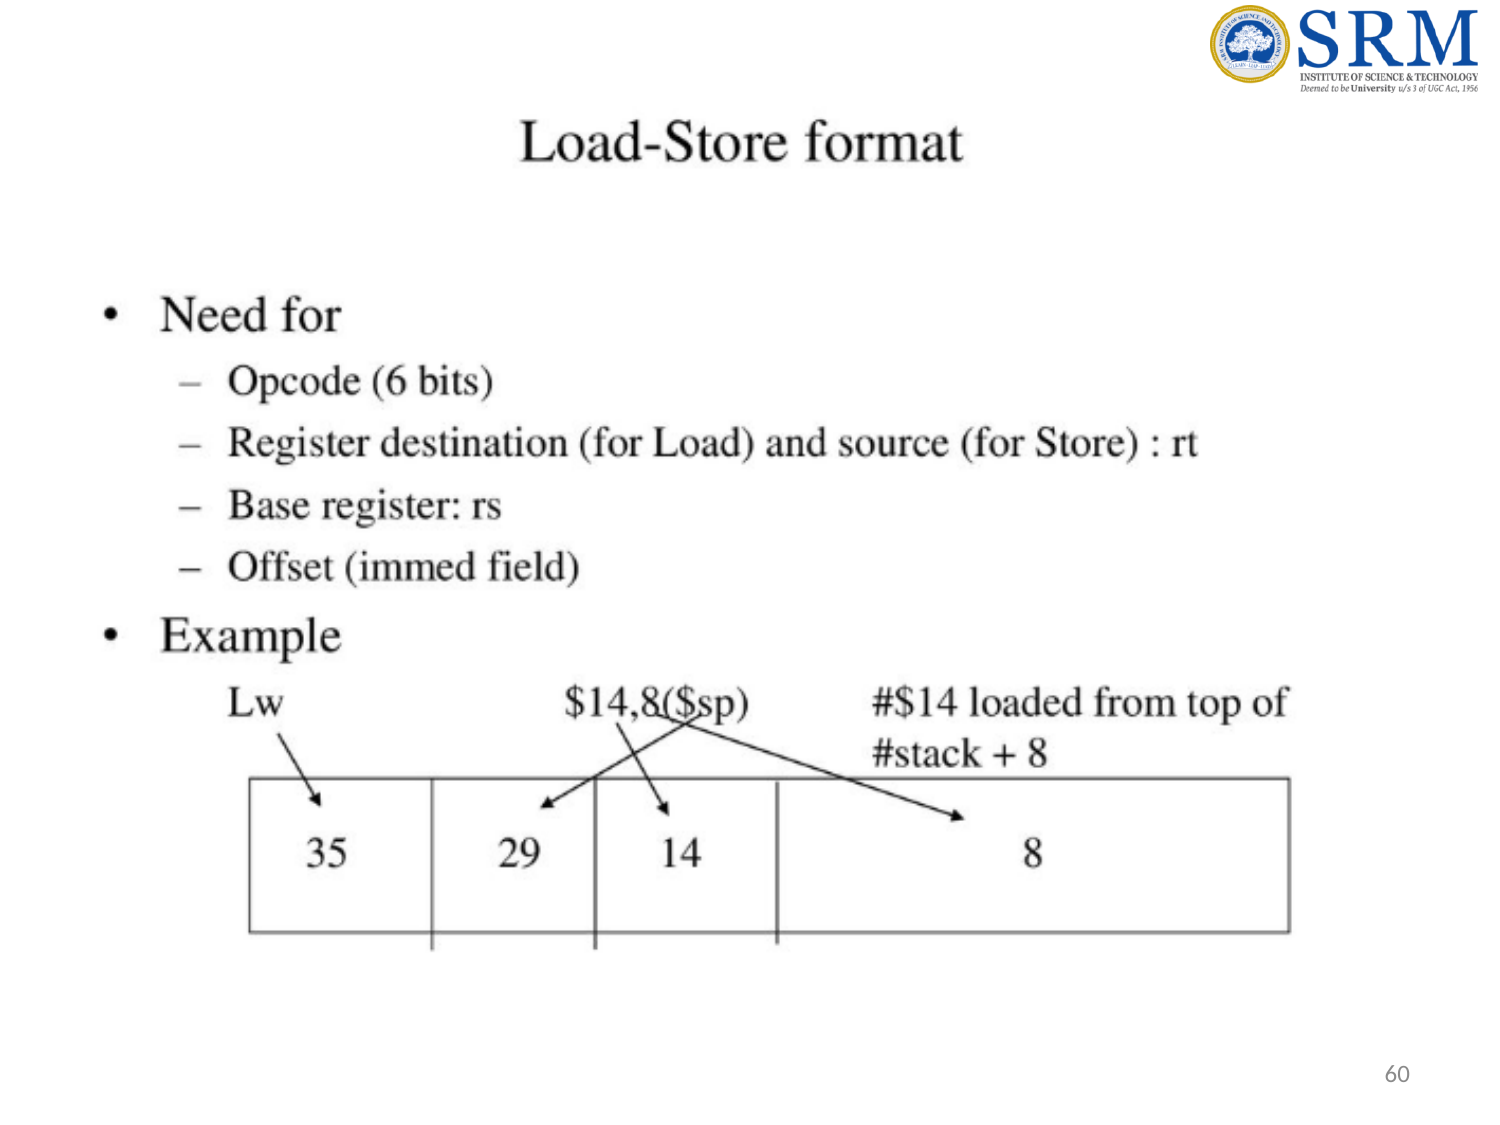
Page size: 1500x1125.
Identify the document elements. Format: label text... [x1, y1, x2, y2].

picture [29, 101, 1341, 984]
slide_number 60 [1074, 1042, 1425, 1103]
picture [1210, 5, 1478, 93]
